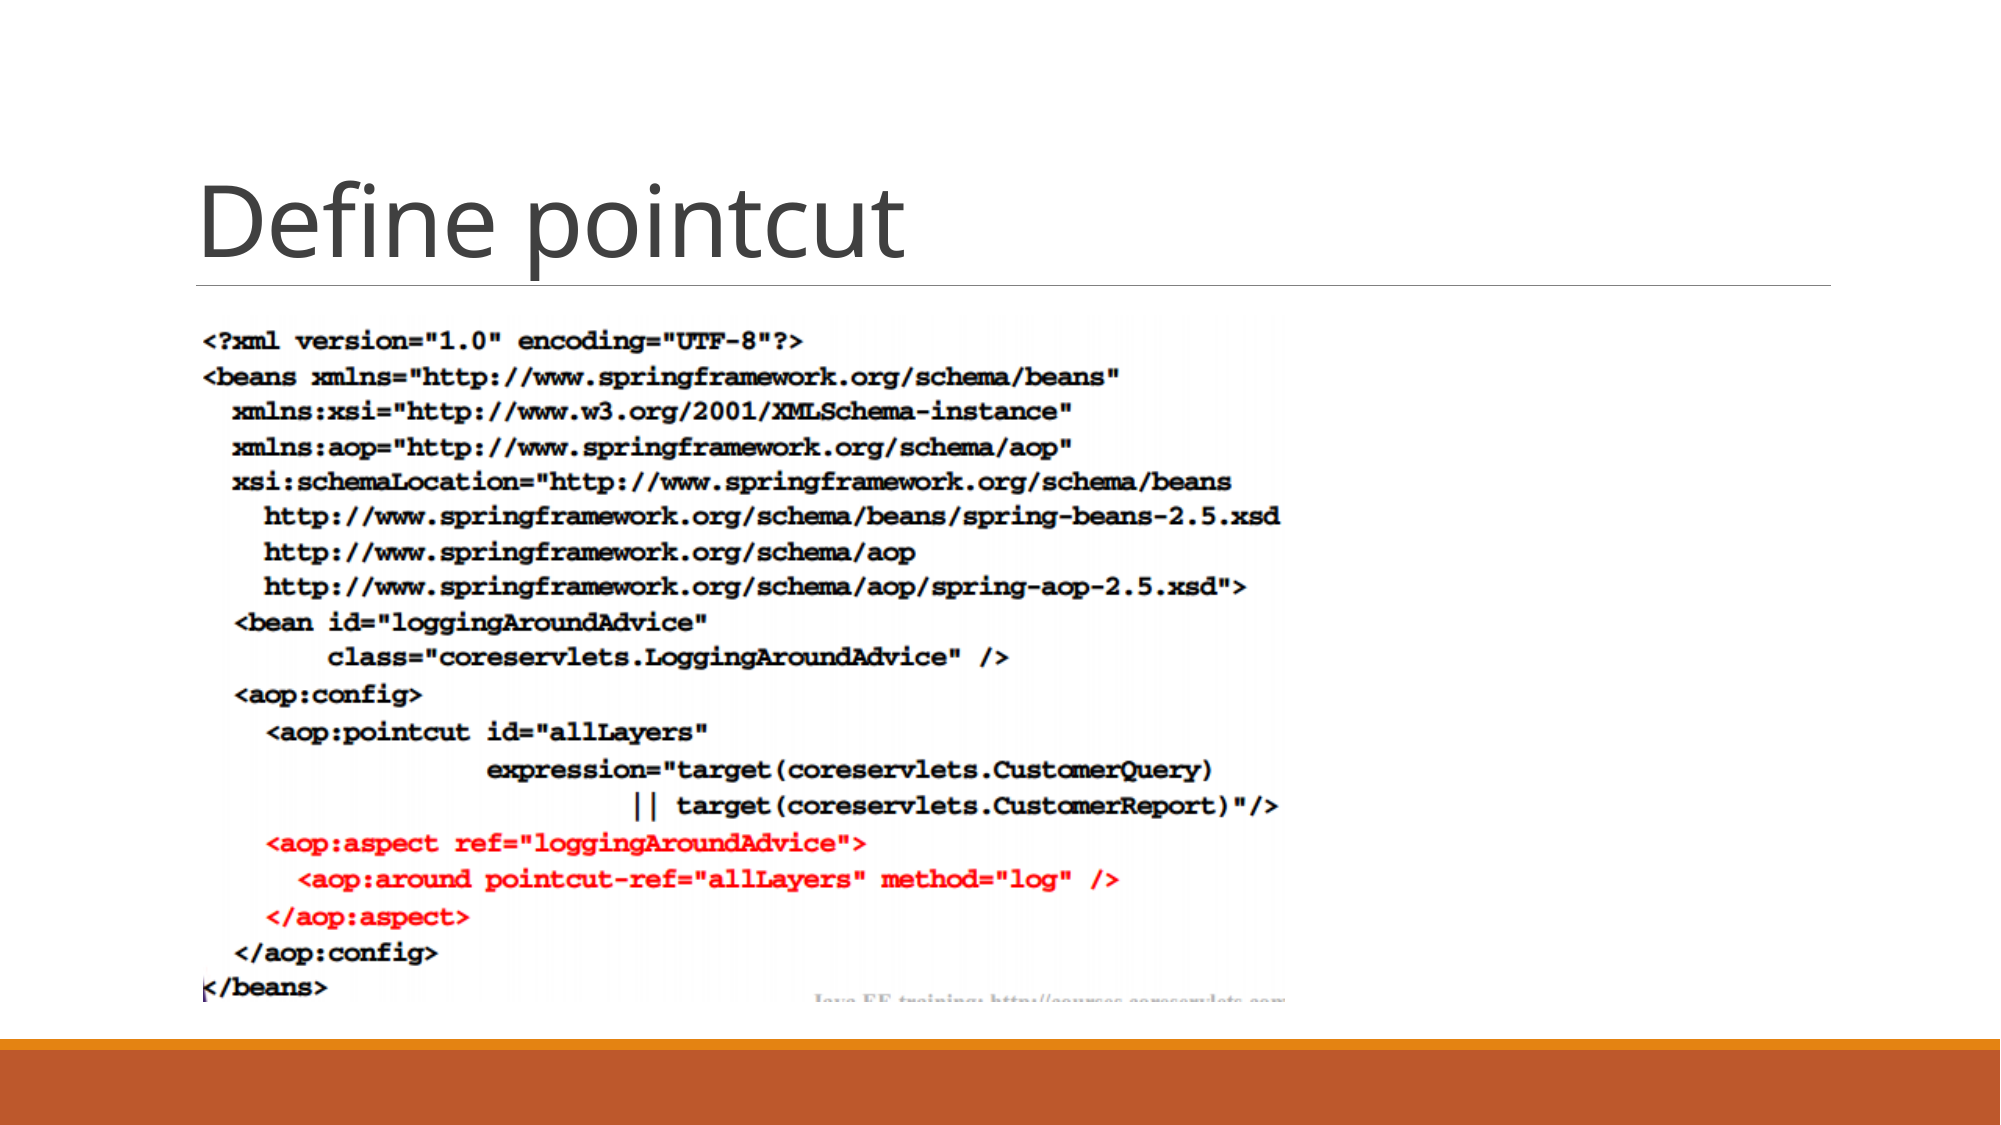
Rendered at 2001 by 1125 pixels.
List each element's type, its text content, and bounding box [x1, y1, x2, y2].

title Define pointcut [180, 47, 1830, 285]
picture [203, 315, 1286, 1003]
